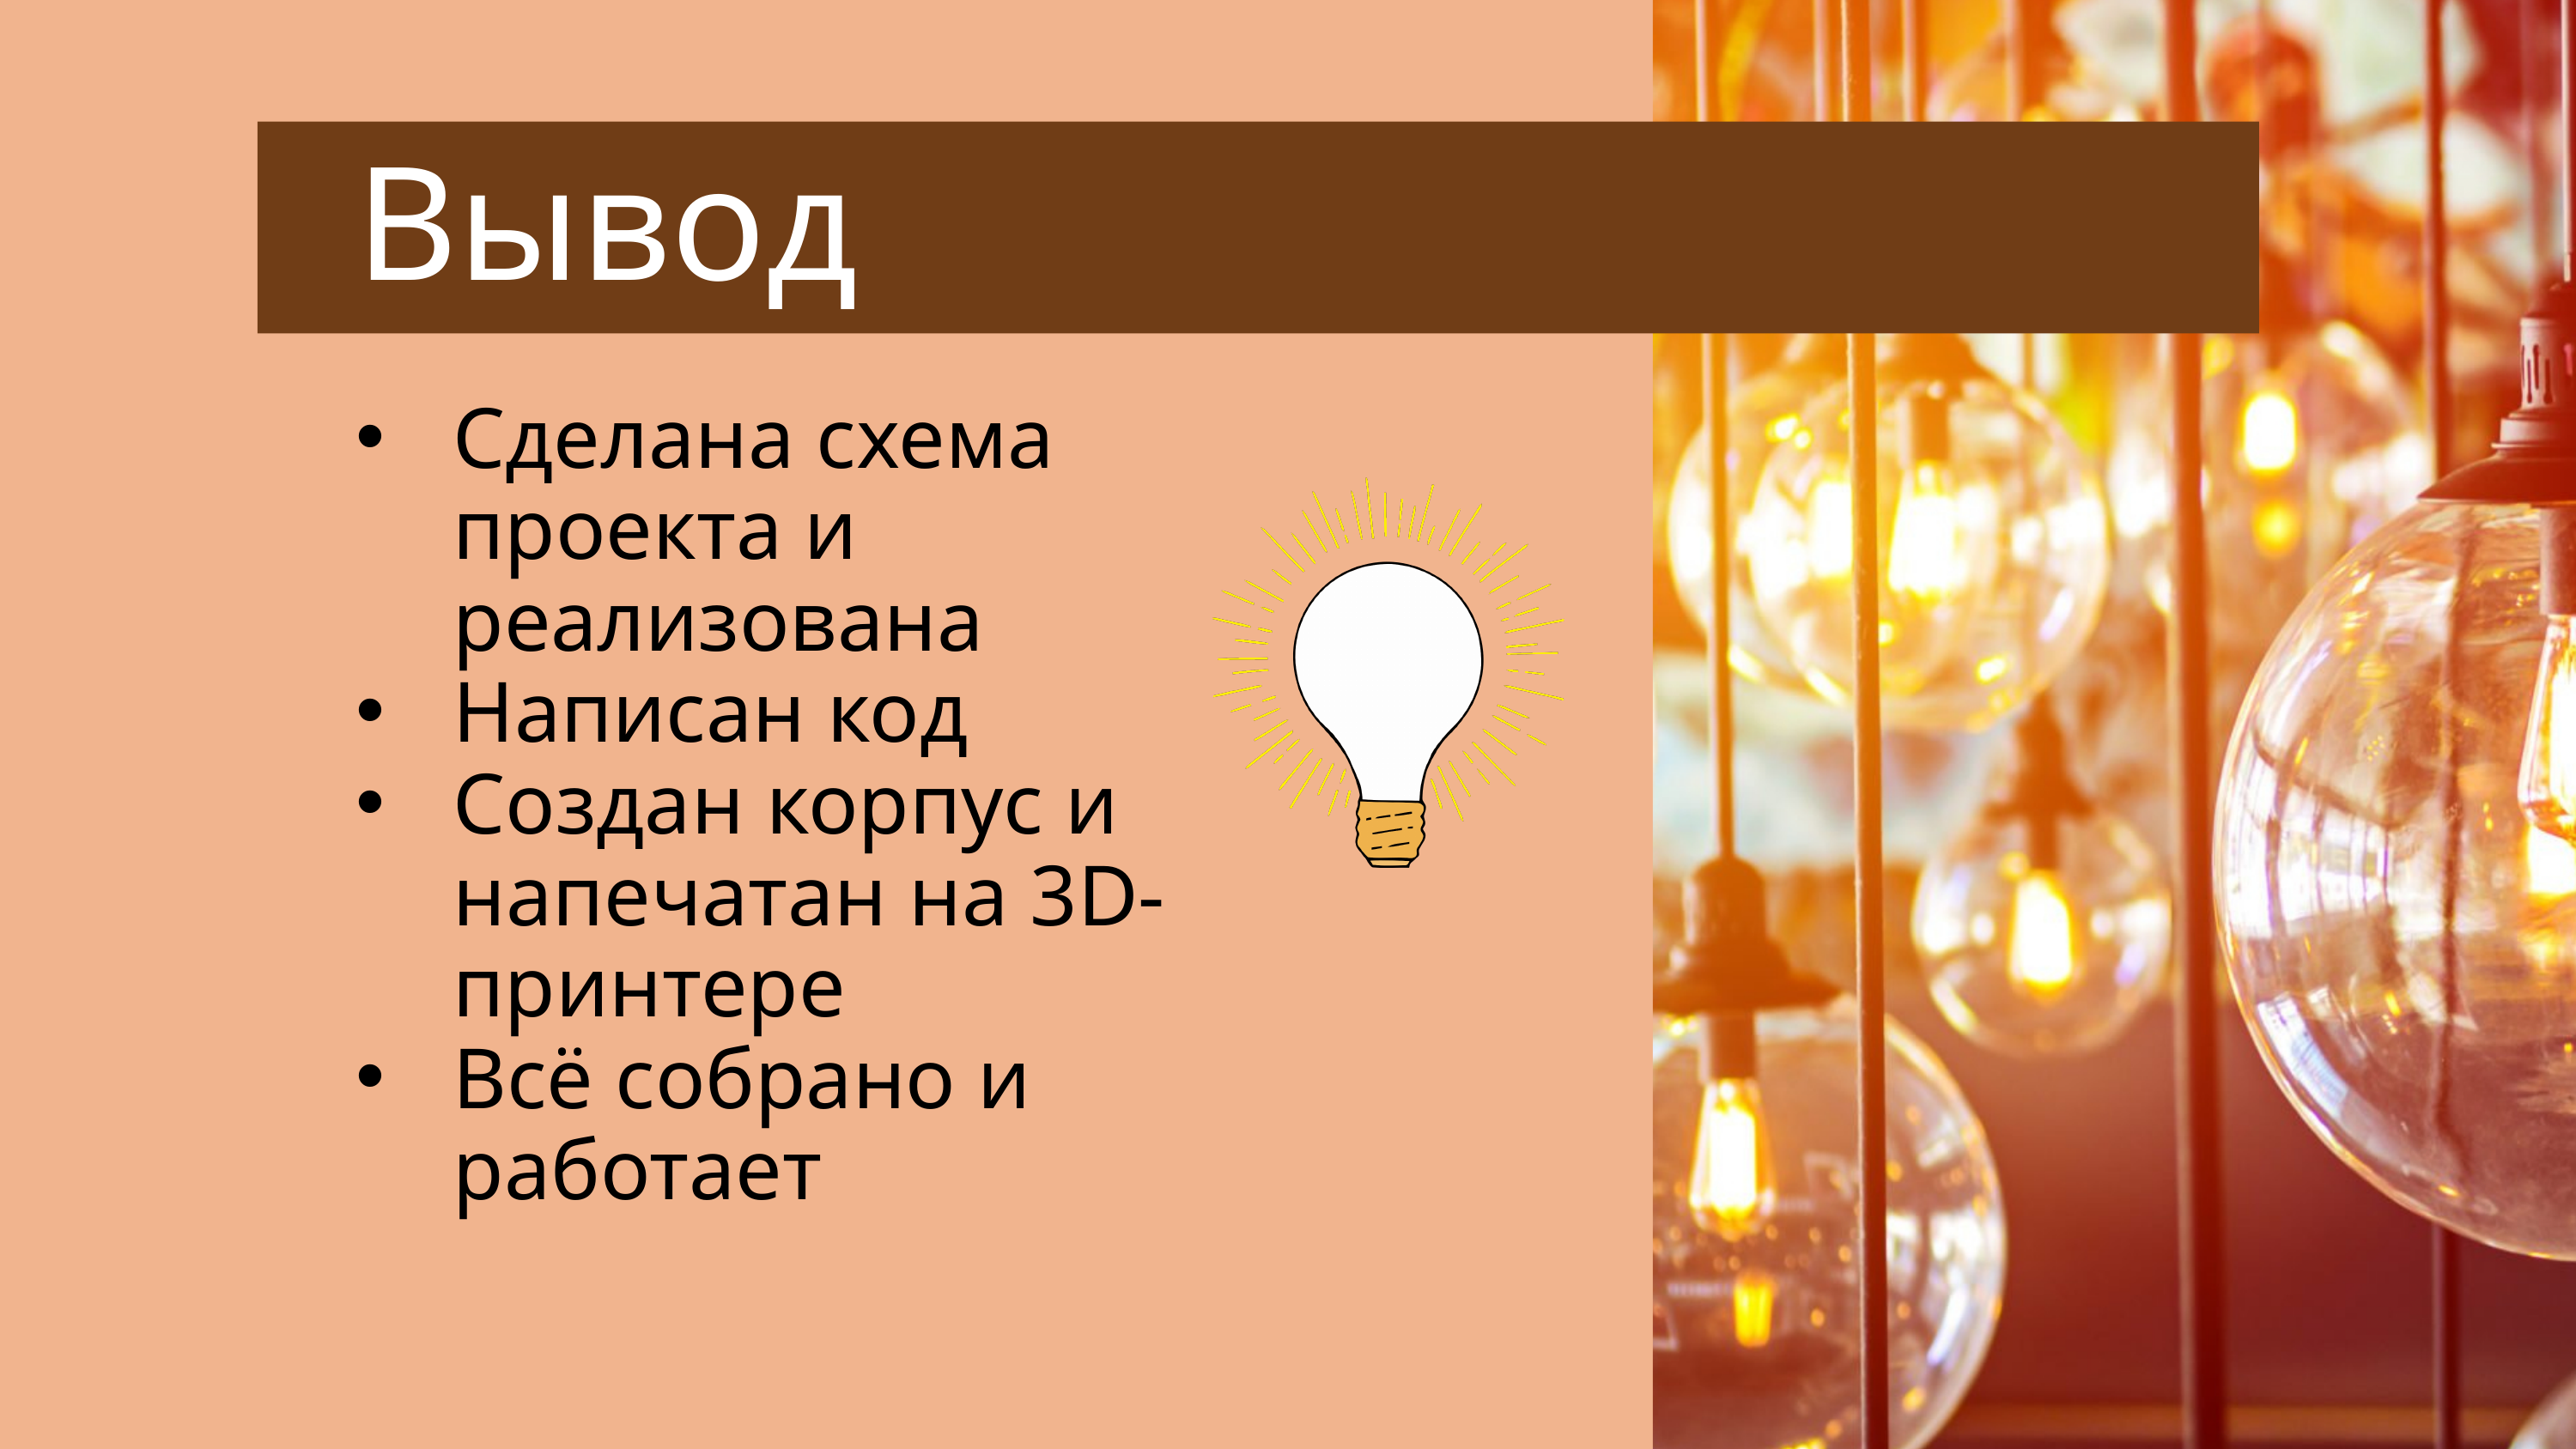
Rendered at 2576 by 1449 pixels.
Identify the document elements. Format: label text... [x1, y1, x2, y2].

picture [1652, 0, 2576, 1449]
text_box Сделана схема проекта и реализована Написан код Создан корпус и напечатан на 3D-принтере Всё собрано и работает [356, 393, 1369, 1216]
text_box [257, 121, 2260, 334]
text_box [1369, 477, 1564, 868]
text_box [189, 1037, 1202, 1130]
